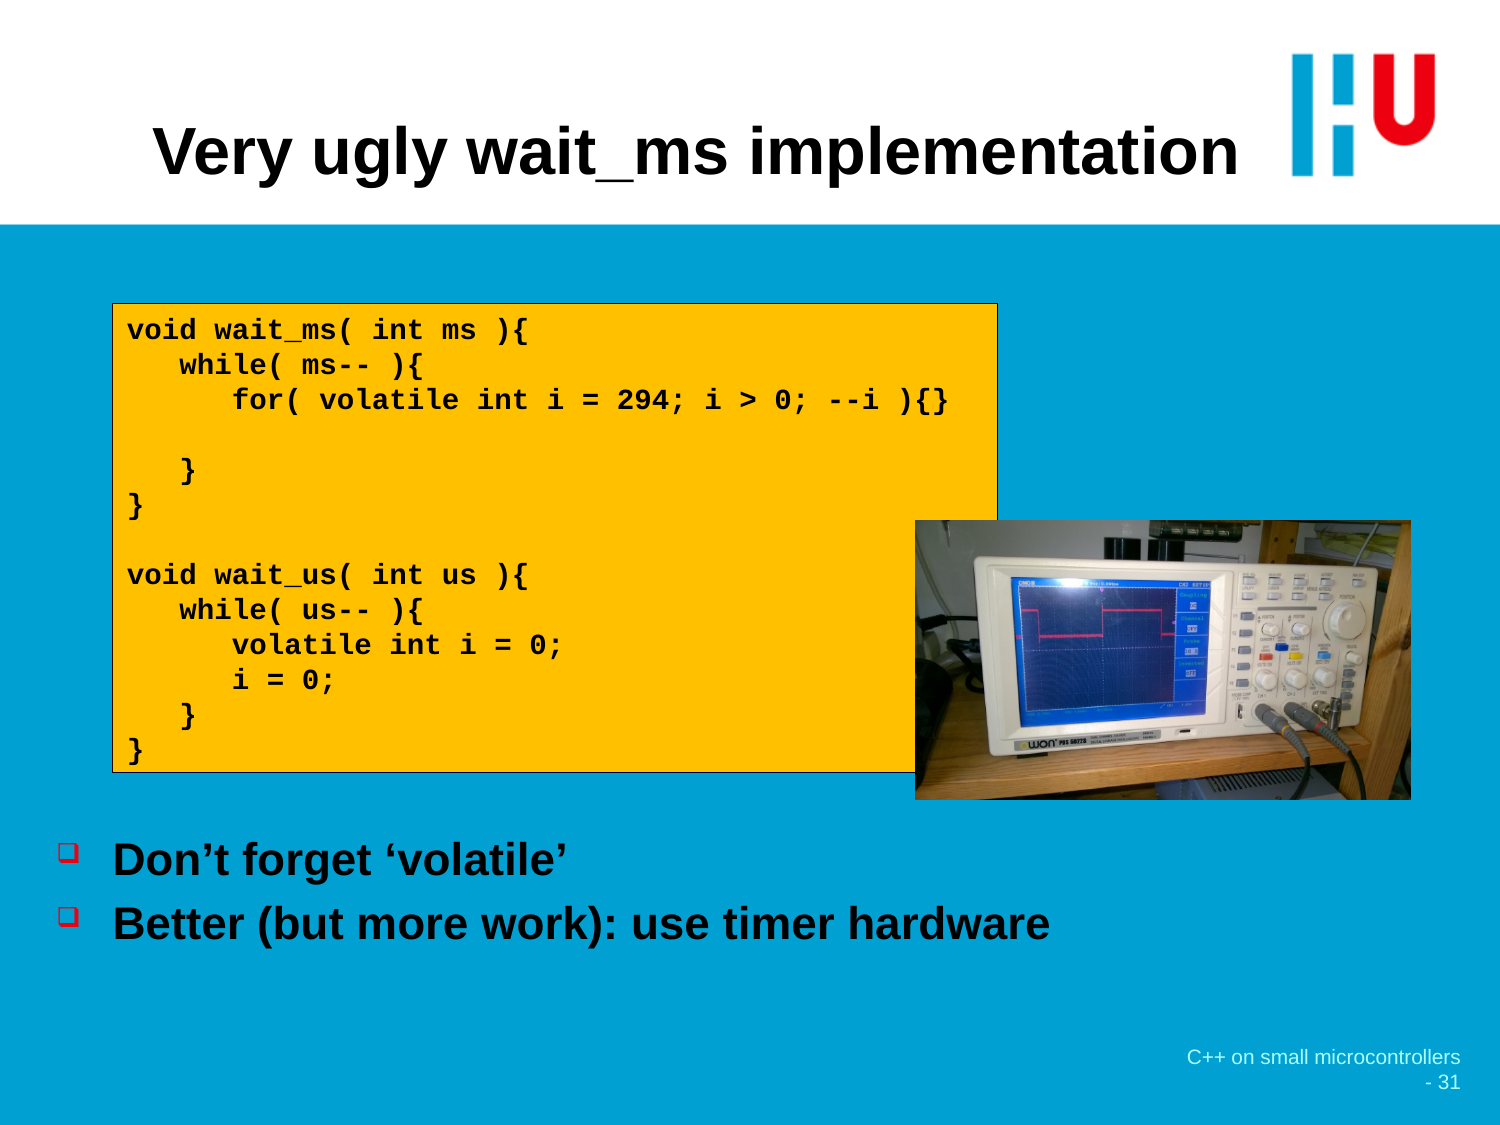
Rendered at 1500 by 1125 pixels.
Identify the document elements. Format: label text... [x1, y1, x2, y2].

picture [915, 520, 1410, 799]
picture [0, 0, 1500, 224]
slide_number C++ on small microcontrollers - 31 [1163, 1030, 1476, 1106]
text_box void wait_ms( int ms ){ while( ms-- ){ for( volatile int i = 294; i > 0; --i ){} } } void wait_us( int us ){ while( us-- ){ volatile int i = 0; i = 0; } } [112, 303, 998, 773]
list Don’t forget ‘volatile’ Better (but more work): use timer hardware [41, 822, 1253, 1012]
title Very ugly wait_ms implementation [137, 99, 1282, 196]
